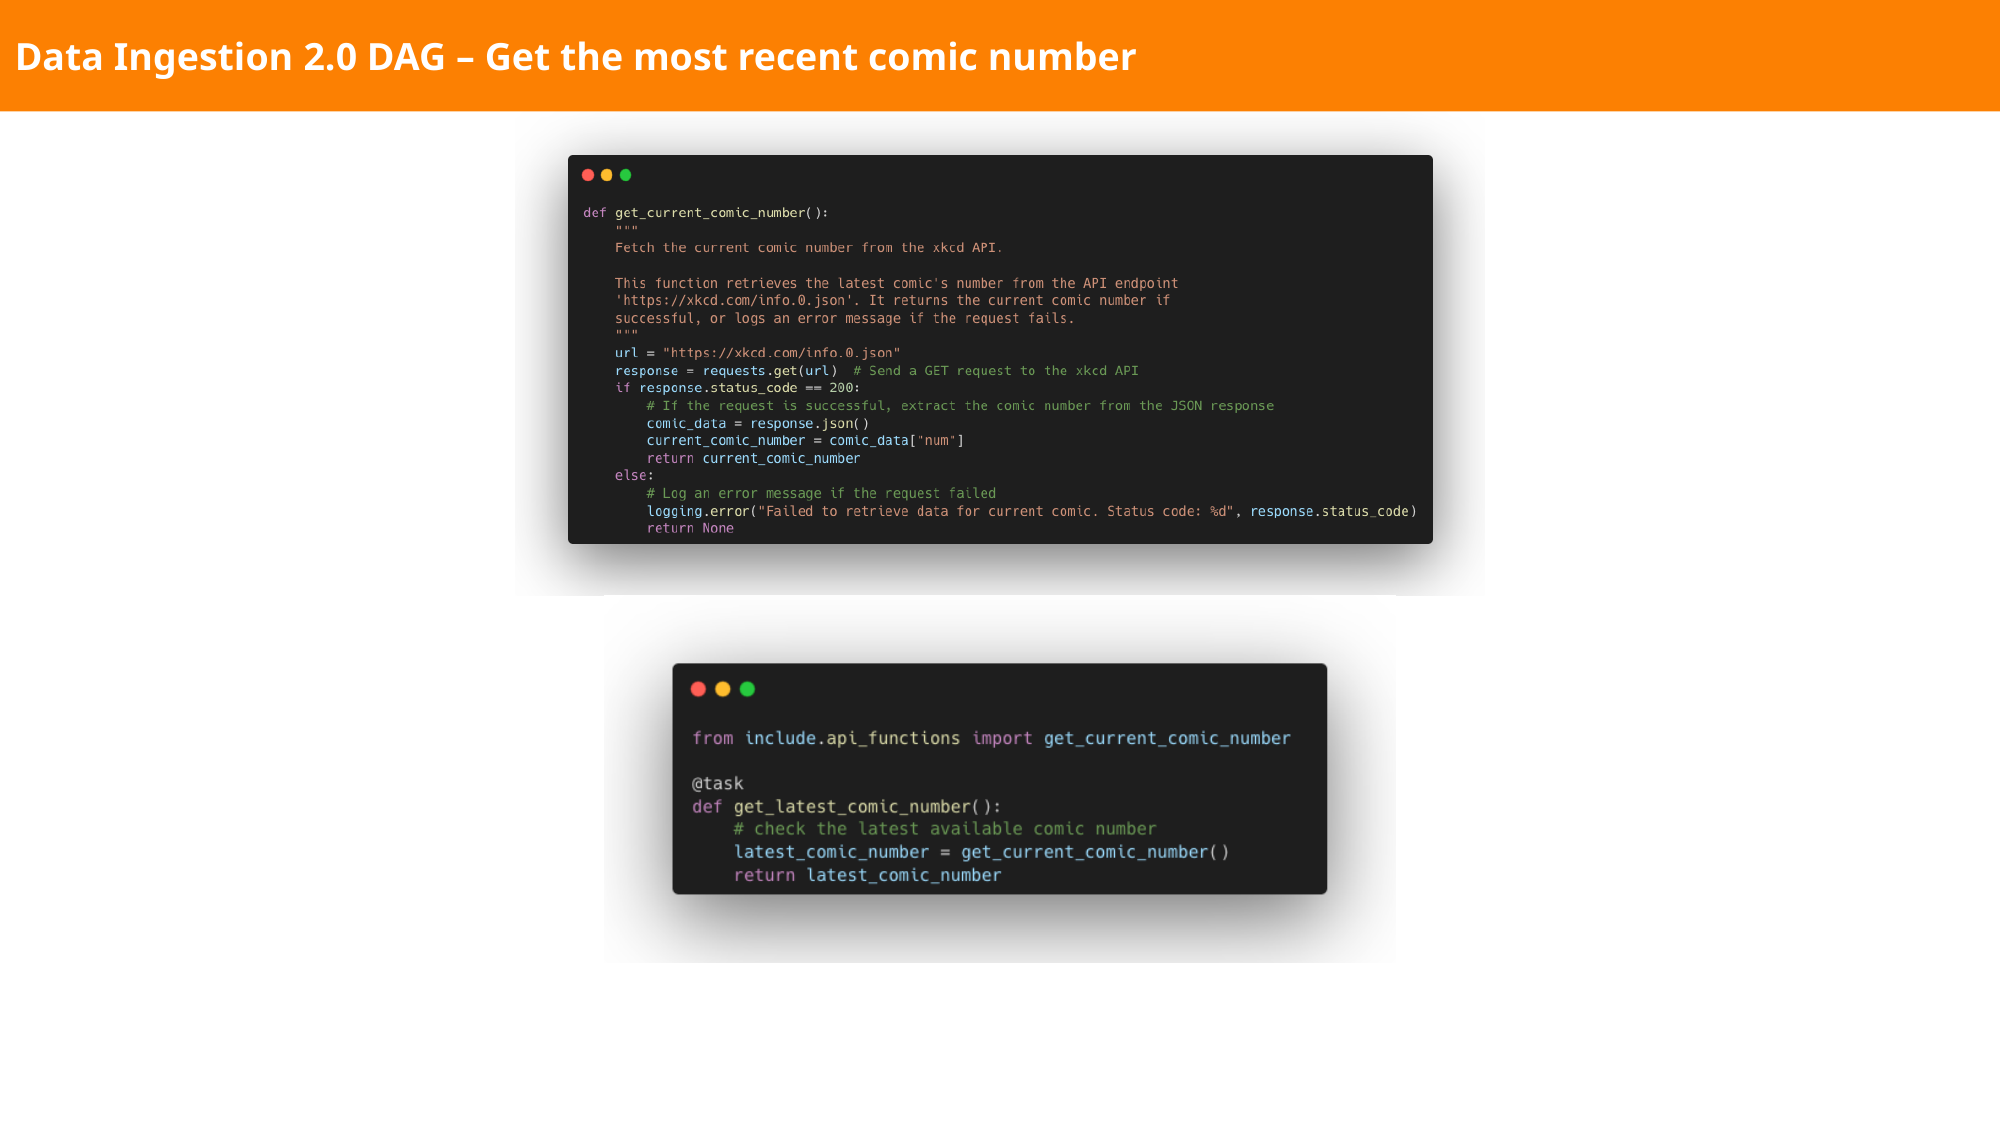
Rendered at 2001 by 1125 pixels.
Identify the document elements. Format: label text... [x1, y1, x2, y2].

text_box Data Ingestion 2.0 DAG – Get the most recent comic number [0, 0, 2000, 113]
picture [515, 102, 1485, 964]
